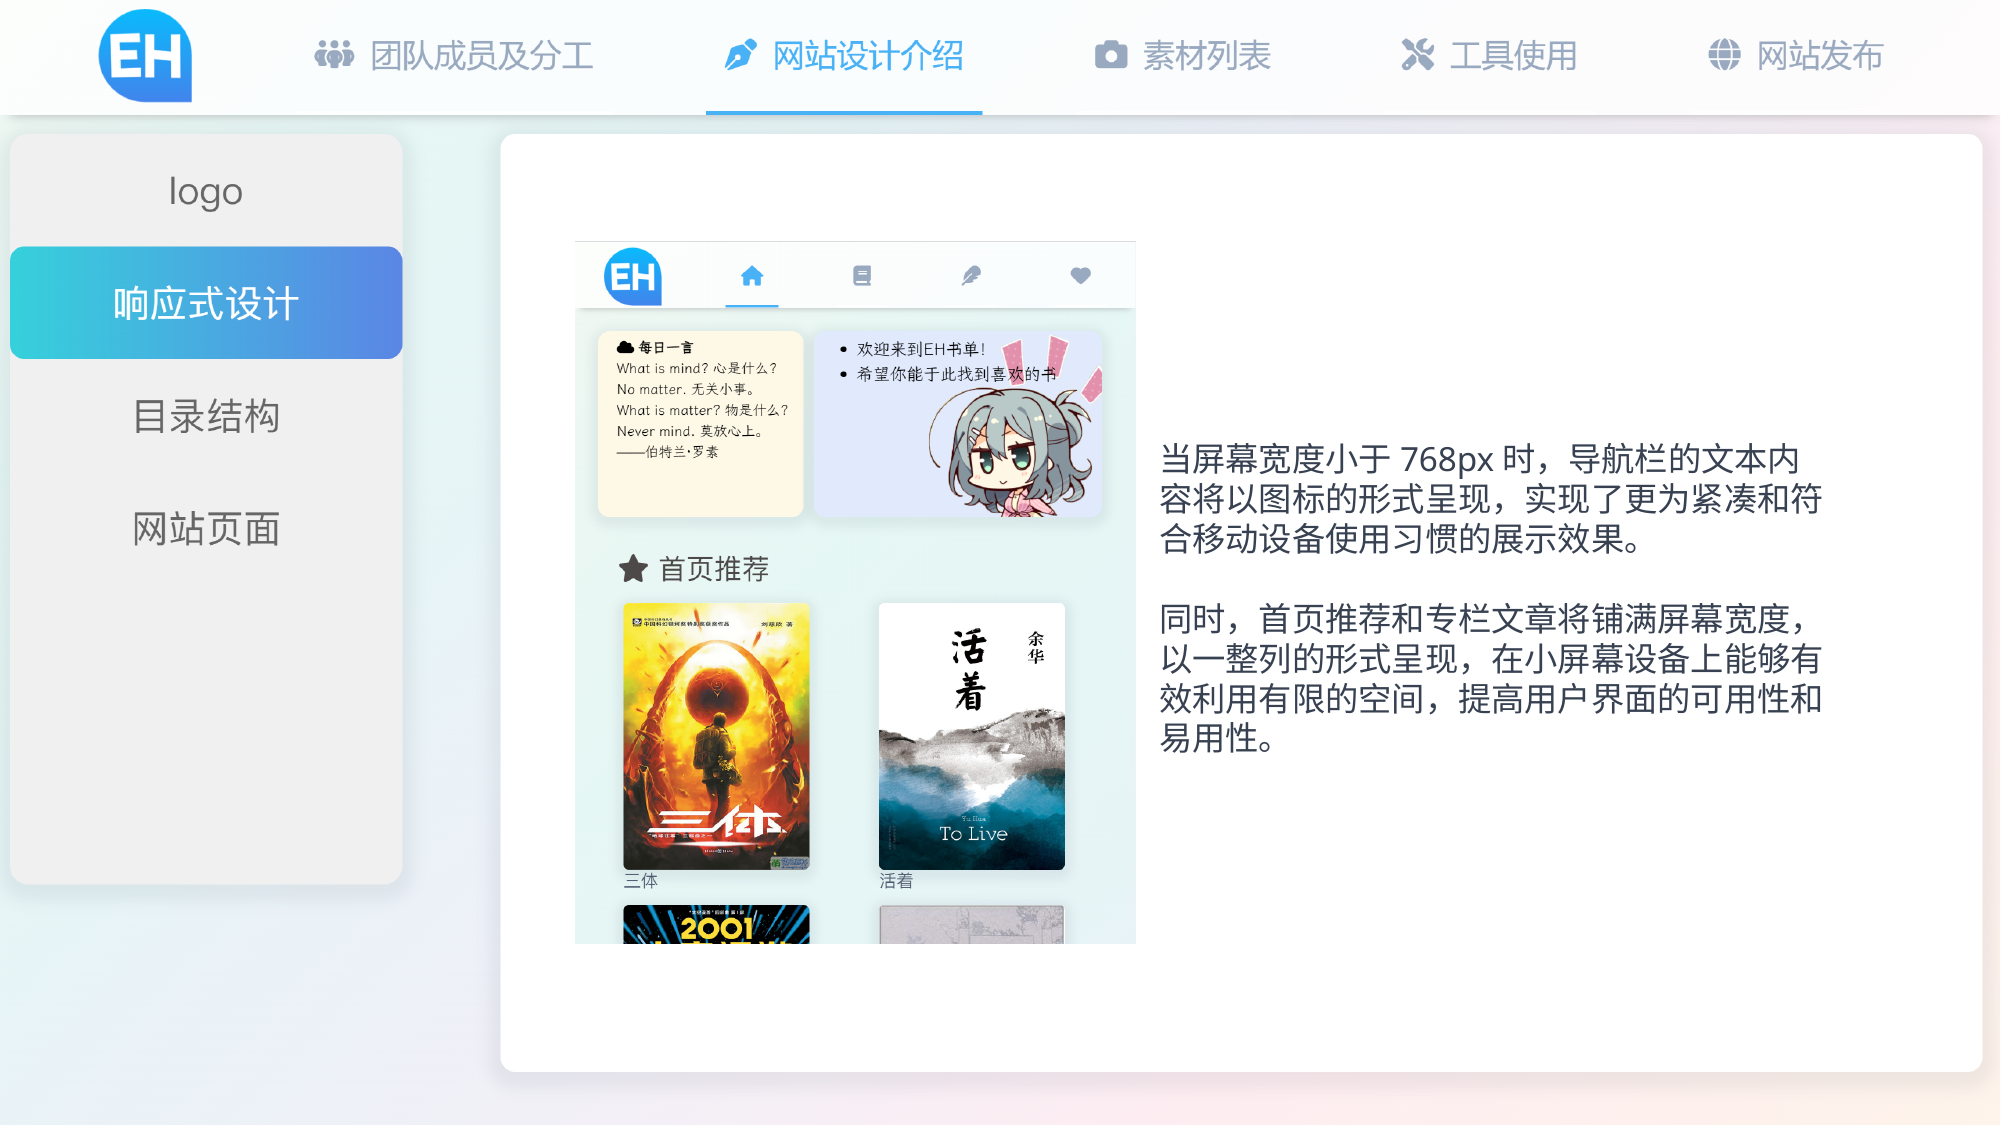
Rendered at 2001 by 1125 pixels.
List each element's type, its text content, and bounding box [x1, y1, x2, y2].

picture [0, 0, 2001, 1125]
text_box 当屏幕宽度小于768px时，导航栏的文本内容将以图标的形式呈现，实现了更为紧凑和符合移动设备使用习惯的展示效果。 同时，首页推荐和专栏文章将铺满屏幕宽度，以一整列的形式呈现，在小屏幕设备上能够有效利用有限的空间，提高用户界面的可用性和易用性。 [1144, 430, 1839, 765]
